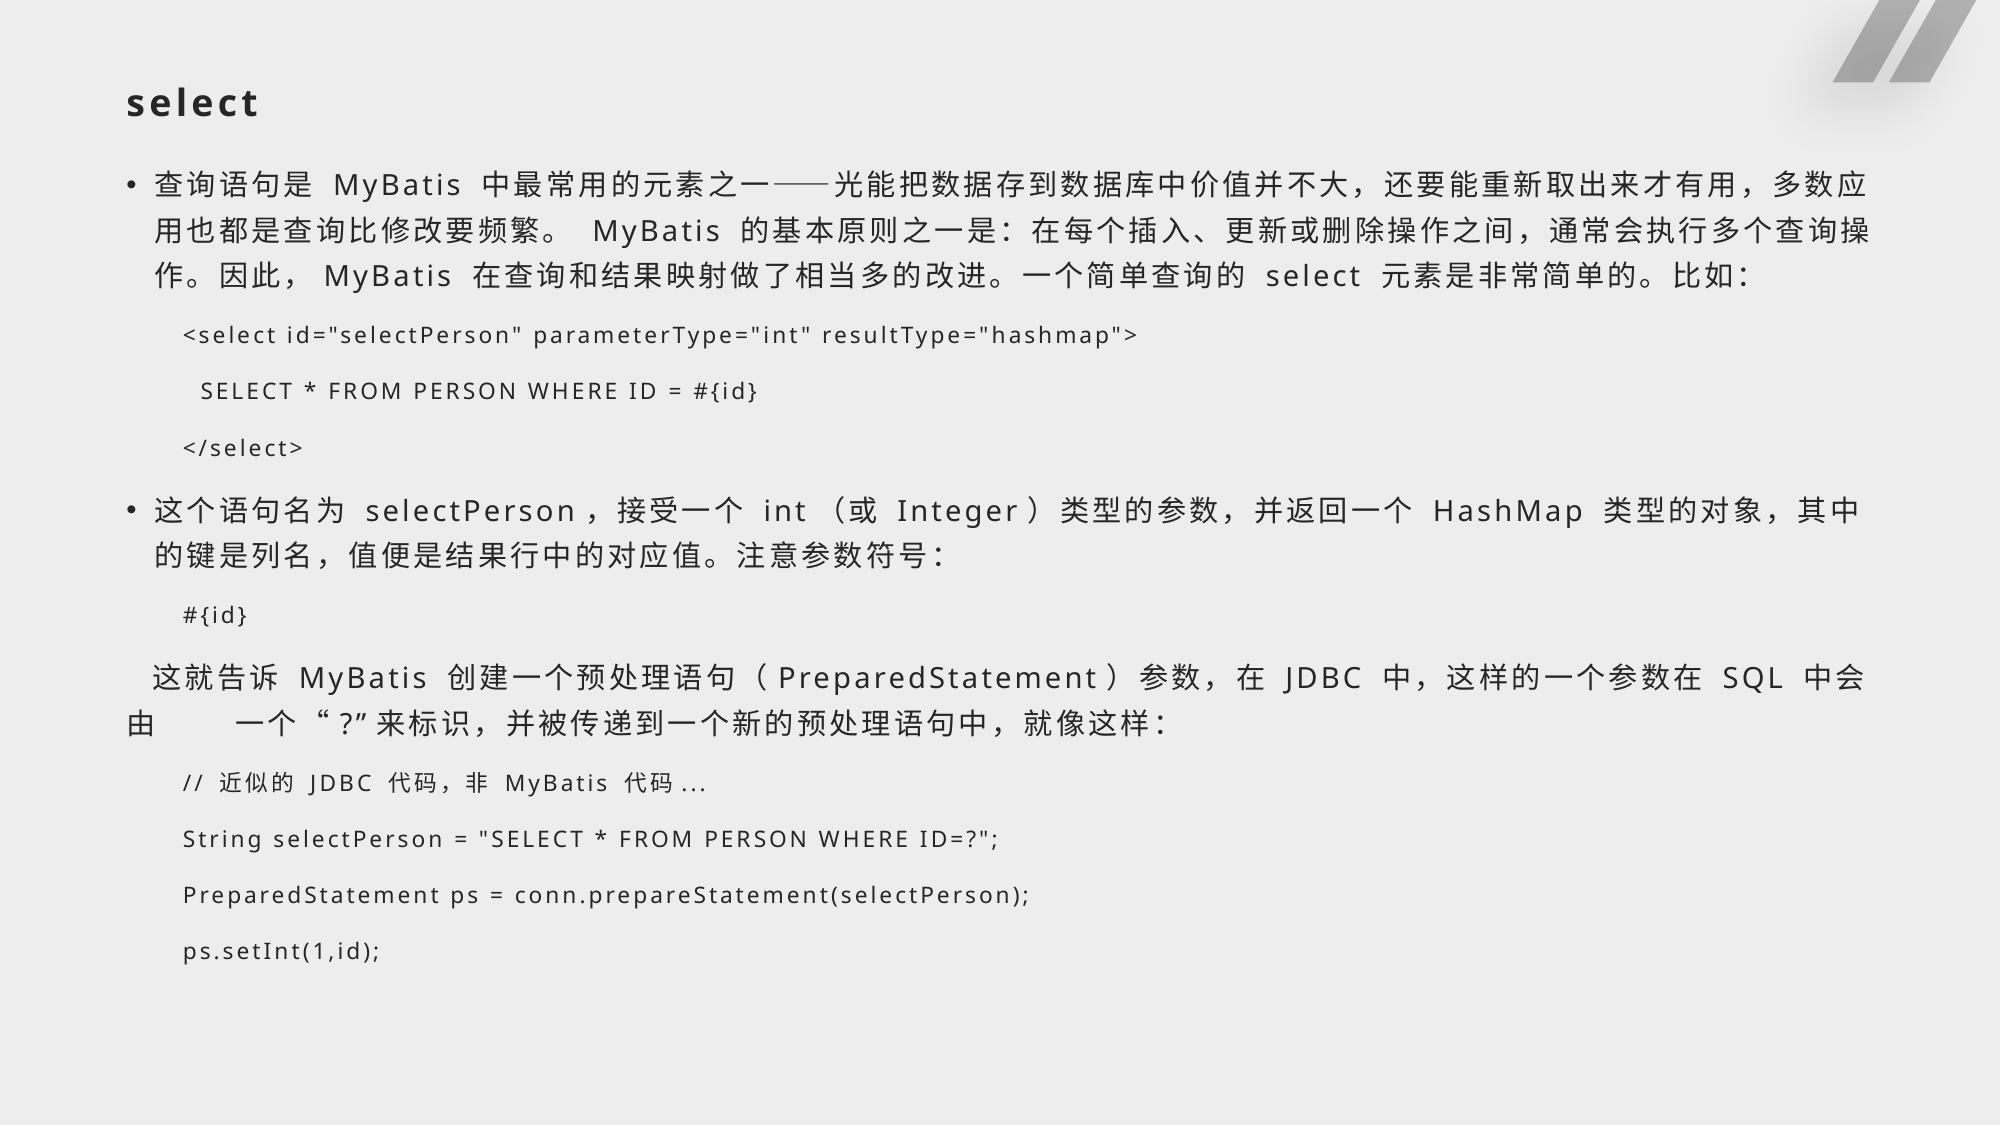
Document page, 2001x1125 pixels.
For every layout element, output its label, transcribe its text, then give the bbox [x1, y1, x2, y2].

list 查询语句是 MyBatis 中最常用的元素之一——光能把数据存到数据库中价值并不大，还要能重新取出来才有用，多数应用也都是查询比修改要频繁。 MyBatis 的基本原则之一是：在每个插入、更新或删除操作之间，通常会执行多个查询操作。因此，MyBatis 在查询和结果映射做了相当多的改进。一个简单查询的 select 元素是非常简单的。比如： <select id="selectPerson" parameterType="int" resultType="hashmap"> SELECT * FROM PERSON WHERE ID = #{id} </select> 这个语句名为 selectPerson，接受一个 int（或 Integer）类型的参数，并返回一个 HashMap 类型的对象，其中的键是列名，值便是结果行中的对应值。注意参数符号： #{id} 这就告诉 MyBatis 创建一个预处理语句（PreparedStatement）参数，在 JDBC 中，这样的一个参数在 SQL 中会由 一个“?”来标识，并被传递到一个新的预处理语句中，就像这样： // 近似的 JDBC 代码，非 MyBatis 代码... String selectPerson = "SELECT * FROM PERSON WHERE ID=?"; PreparedStatement ps = conn.prepareStatement(selectPerson); ps.setInt(1,id); [109, 156, 1891, 1041]
title select [109, 72, 1891, 146]
